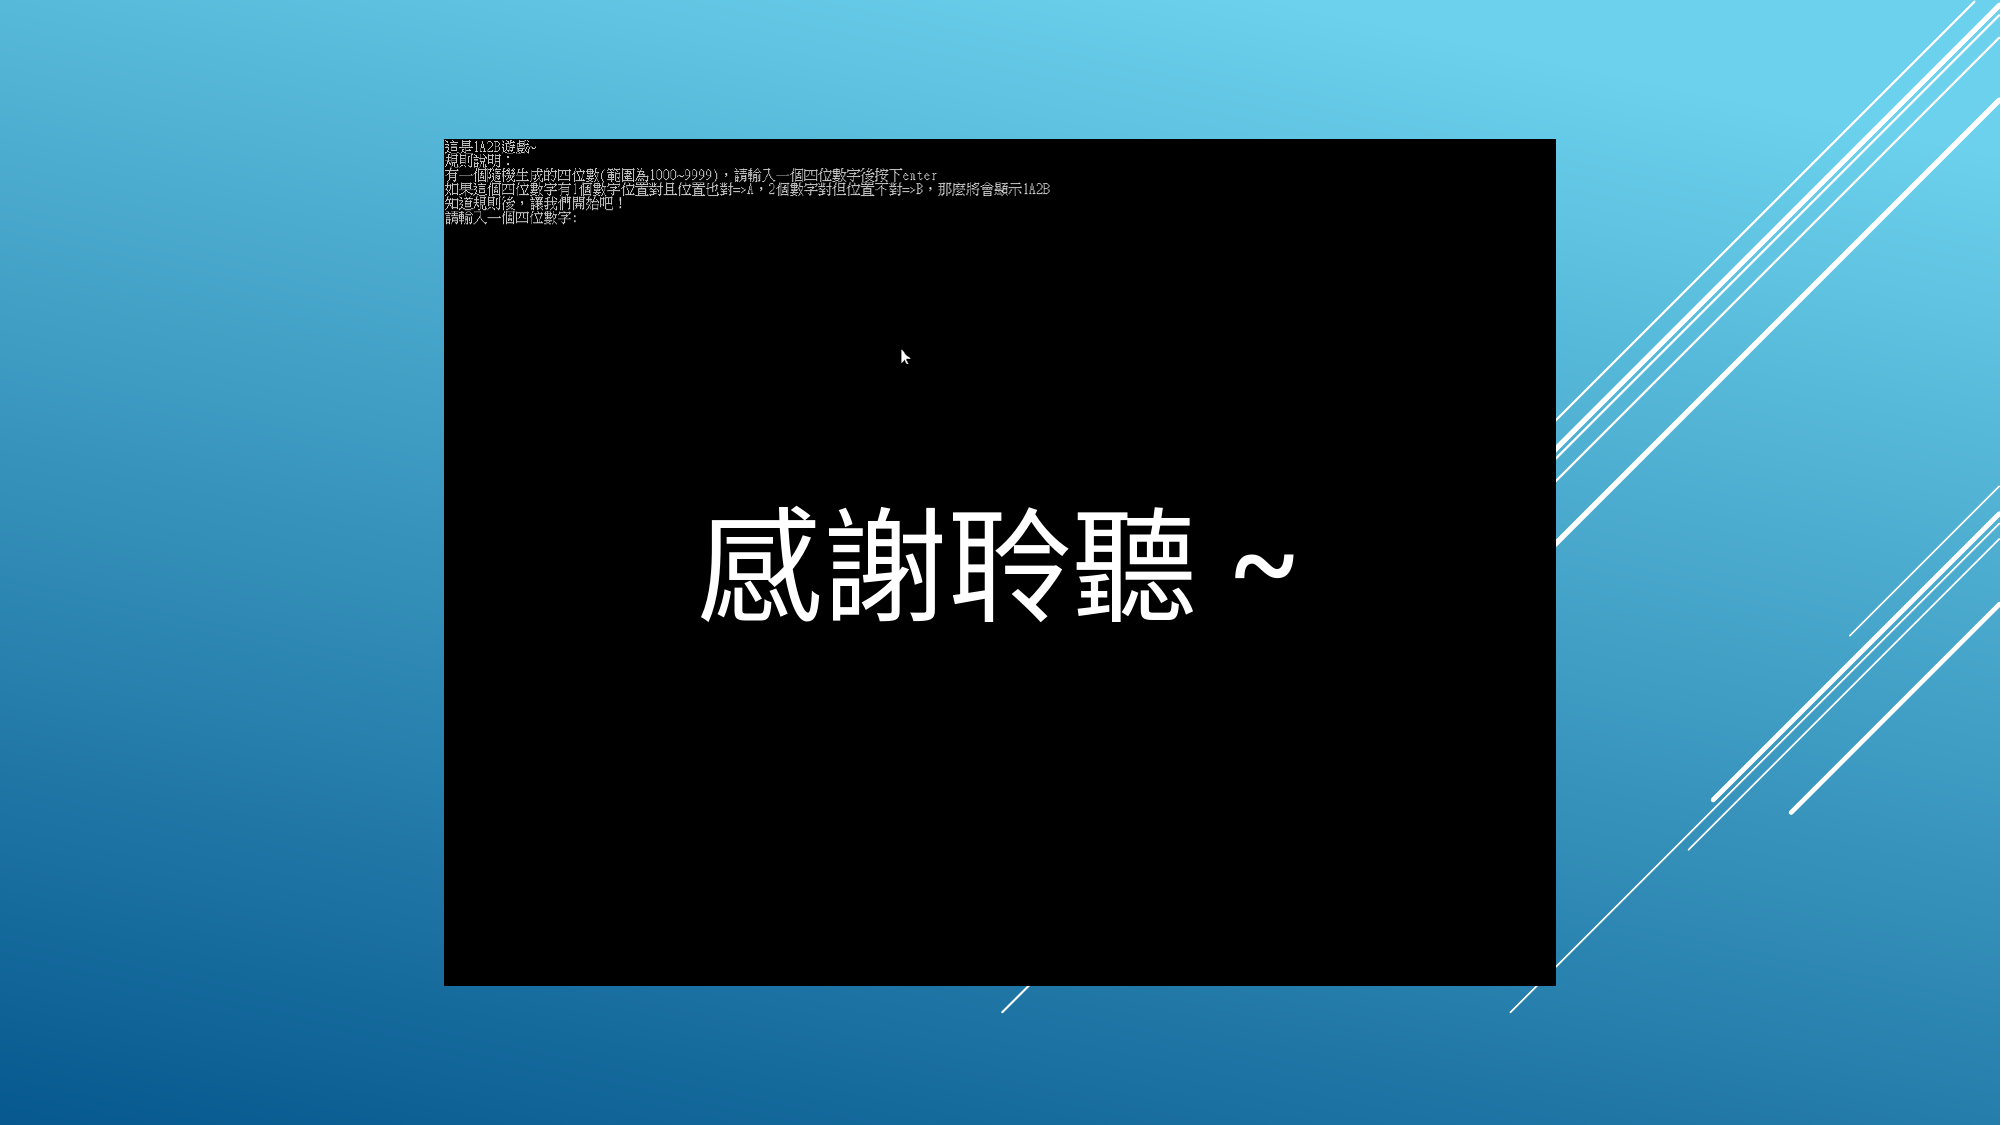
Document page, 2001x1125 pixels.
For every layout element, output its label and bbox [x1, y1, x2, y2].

text_box [443, 138, 1557, 987]
